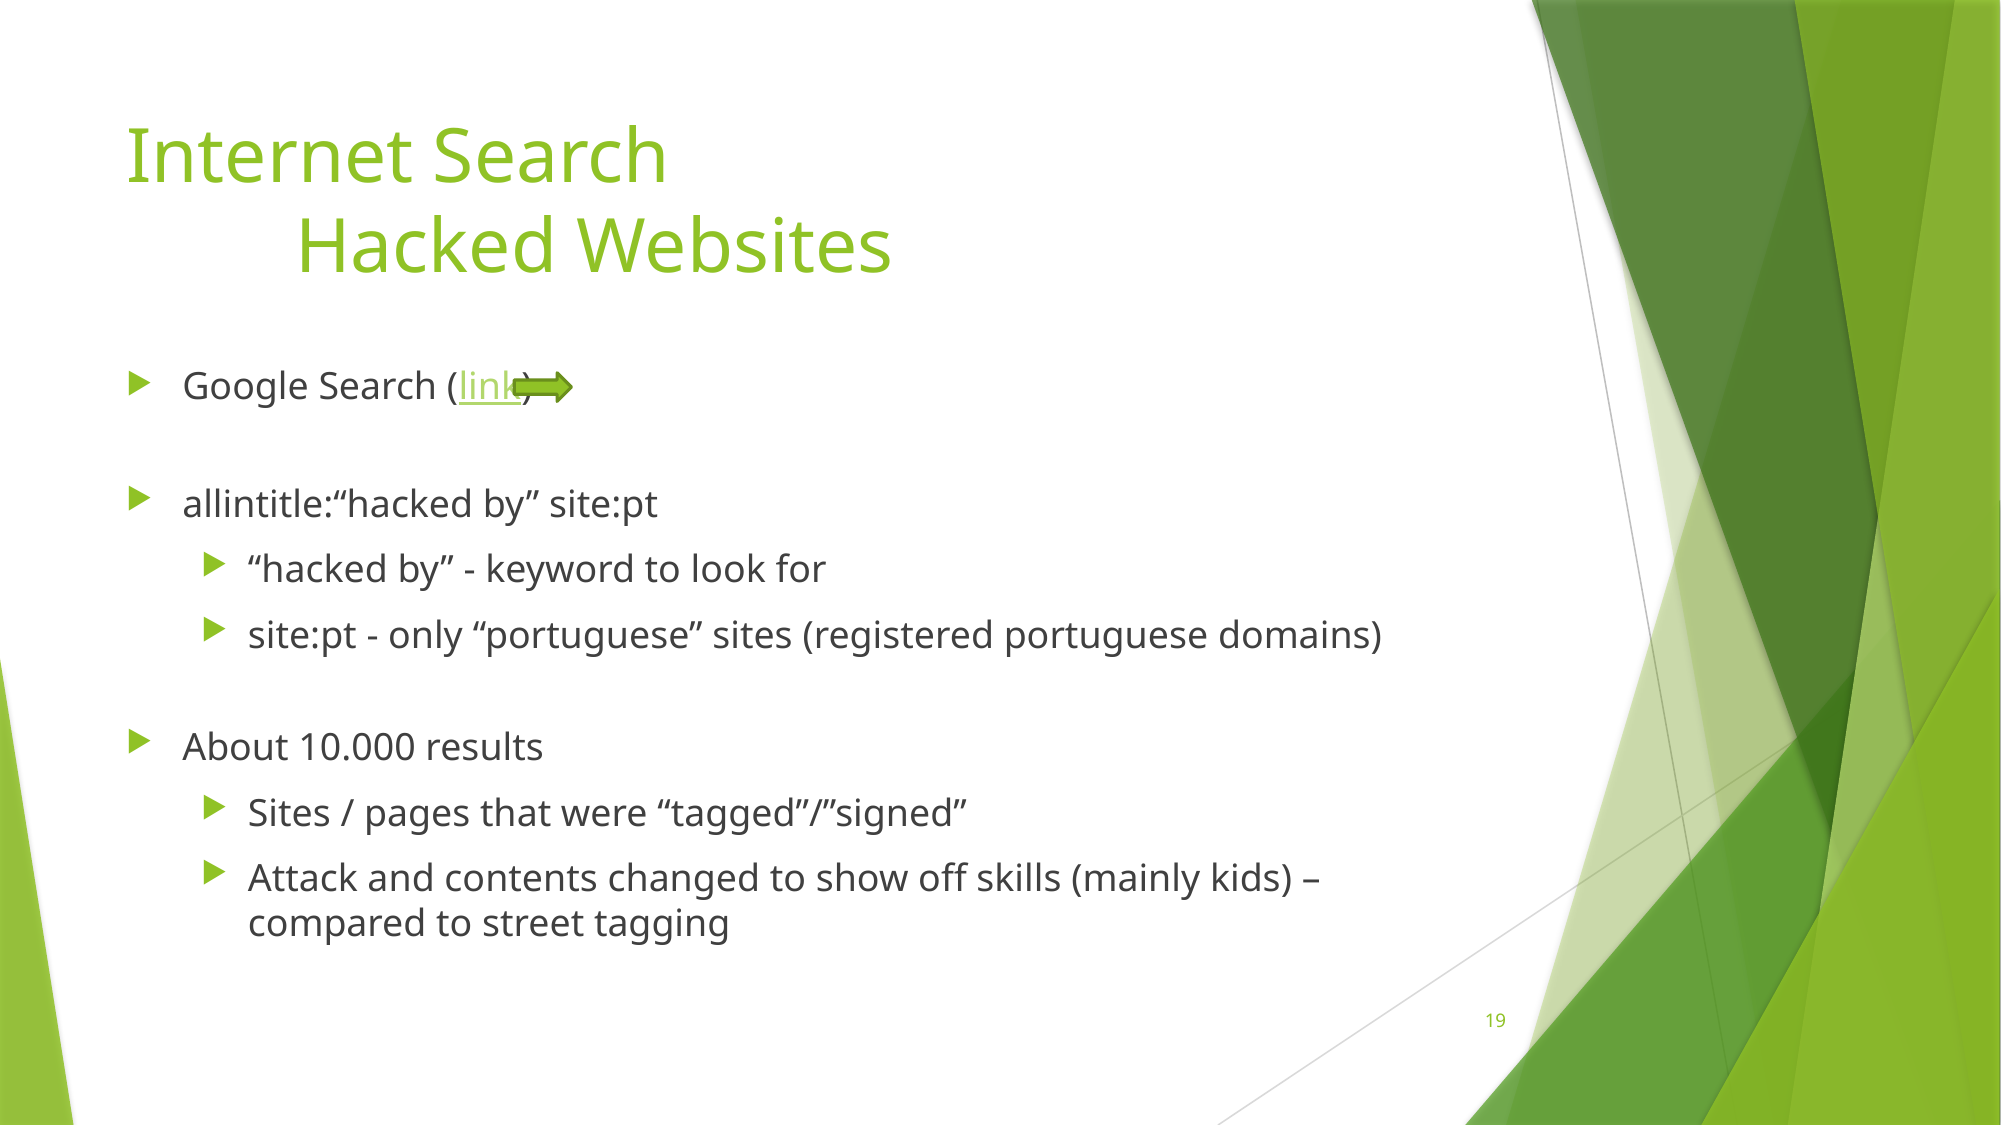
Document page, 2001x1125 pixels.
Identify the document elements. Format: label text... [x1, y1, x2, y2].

text_box [512, 371, 573, 403]
slide_number 19 [1409, 991, 1522, 1051]
list Google Search (link) allintitle:“hacked by” site:pt “hacked by” - keyword to look for site:pt - only “portuguese” sites (registered portuguese domains) About 10.000 results Sites / pages that were “tagged”/”signed” Attack and contents changed to show off skills (mainly kids) – compared to street tagging [111, 354, 1522, 992]
title Internet Search Hacked Websites [111, 99, 1522, 317]
